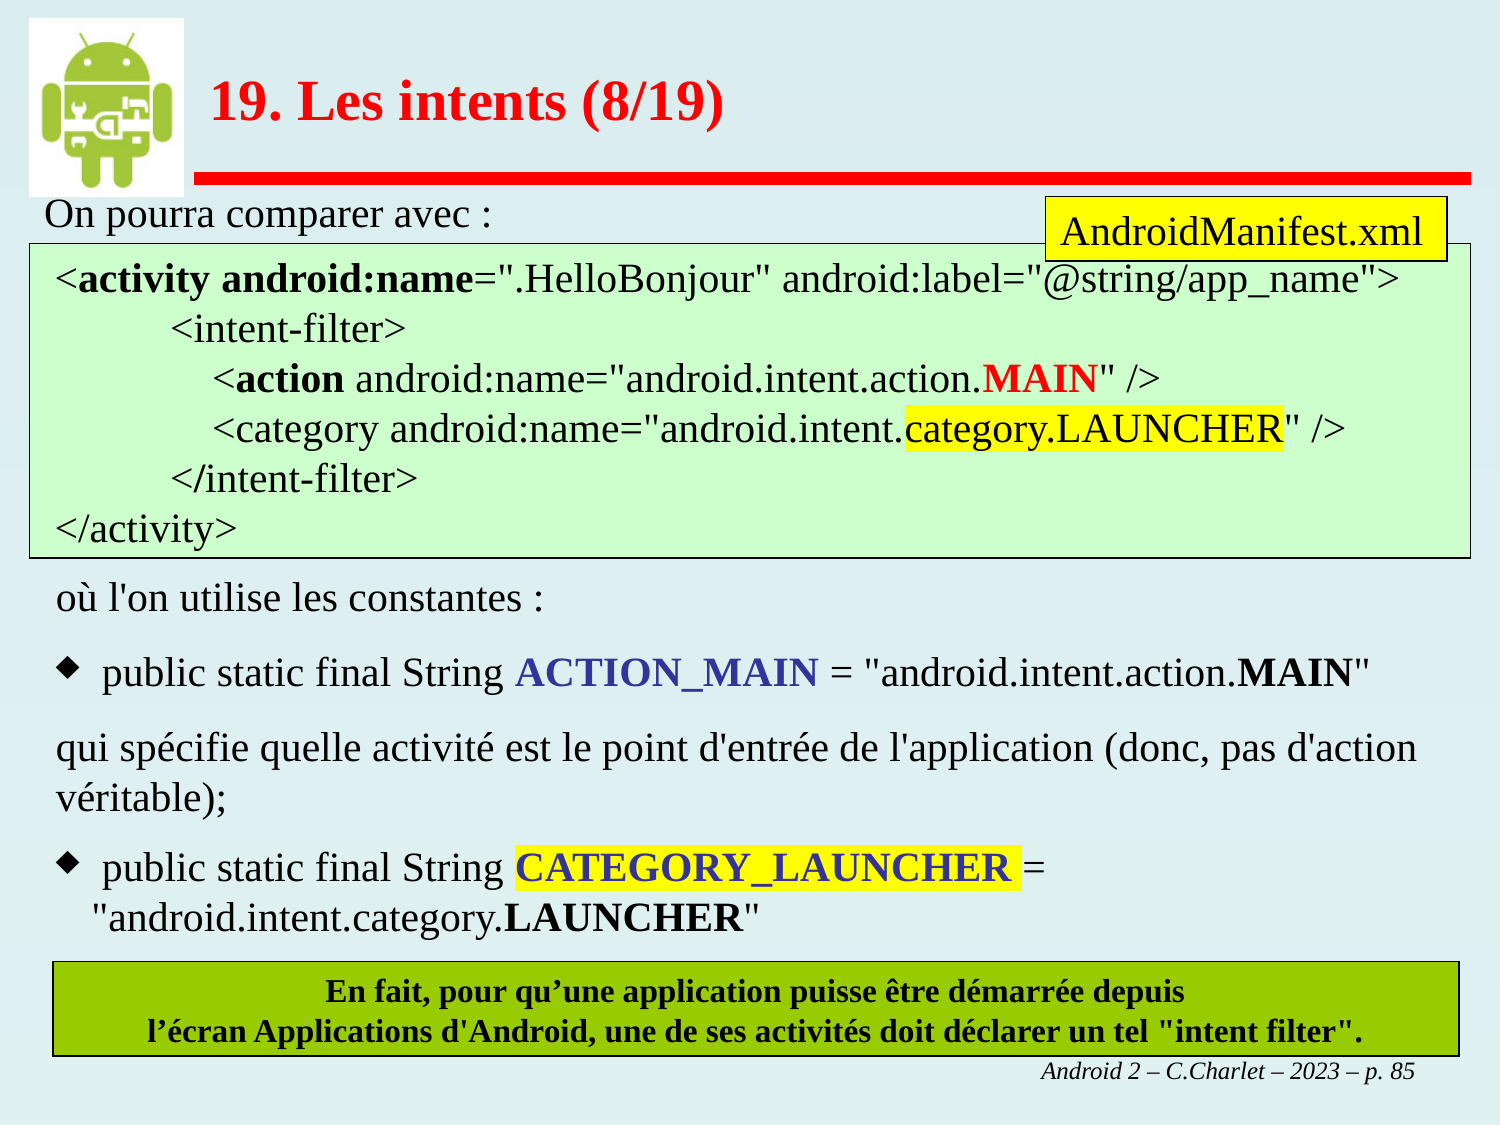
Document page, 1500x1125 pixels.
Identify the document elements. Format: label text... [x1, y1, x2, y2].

text_box <activity android:name=".HelloBonjour" android:label="@string/app_name"> <intent-filter> <action android:name="android.intent.action.MAIN" /> <category android:name="android.intent.category.LAUNCHER" /> </intent-filter> </activity> [29, 243, 1471, 559]
footer Android 2 – C.Charlet – 2023 – p. 85 [891, 1046, 1500, 1094]
picture [29, 18, 184, 178]
text_box On pourra comparer avec : [29, 178, 680, 243]
text_box 19. Les intents (8/19) [195, 54, 1459, 140]
text_box En fait, pour qu’une application puisse être démarrée depuis l’écran Applications d'Android, une de ses activités doit déclarer un tel "intent filter". [53, 961, 1459, 1057]
text_box où l'on utilise les constantes : public static final String ACTION_MAIN = "android.intent.action.MAIN" qui spécifie quelle activité est le point d'entrée de l'application (donc, pas d'action véritable); public static final String CATEGORY_LAUNCHER = "android.intent.category.LAUNCHER" qui spécifie que la vue de l'application doit être affichée au-dessus de toutes les autres vues. [41, 562, 1471, 1073]
text_box AndroidManifest.xml [1045, 196, 1447, 262]
